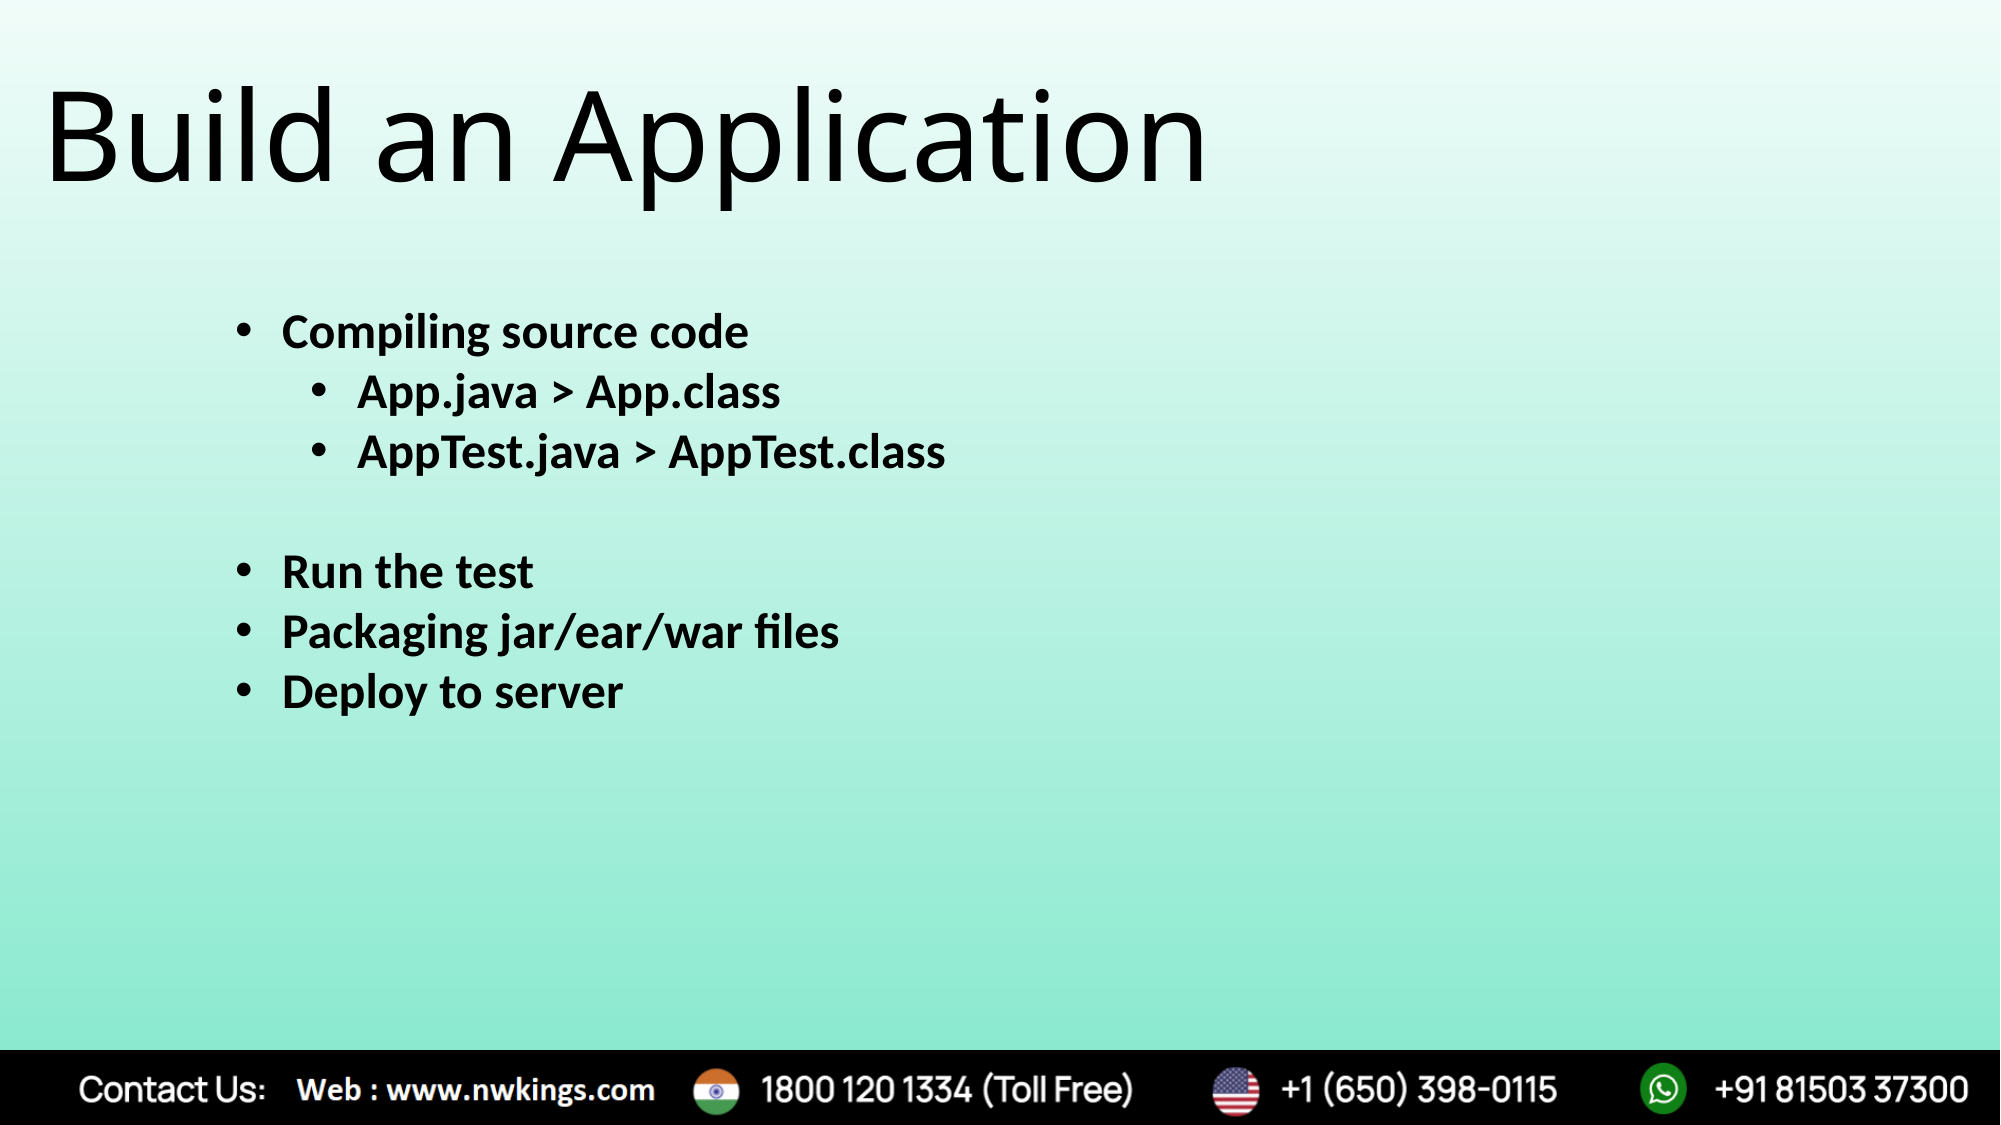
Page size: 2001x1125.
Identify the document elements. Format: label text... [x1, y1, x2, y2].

picture [0, 1050, 2000, 1125]
title Build an Application [26, 34, 1751, 217]
text_box Compiling source code App.java > App.class AppTest.java > AppTest.class Run the test Packaging jar/ear/war files Deploy to server [220, 291, 962, 832]
